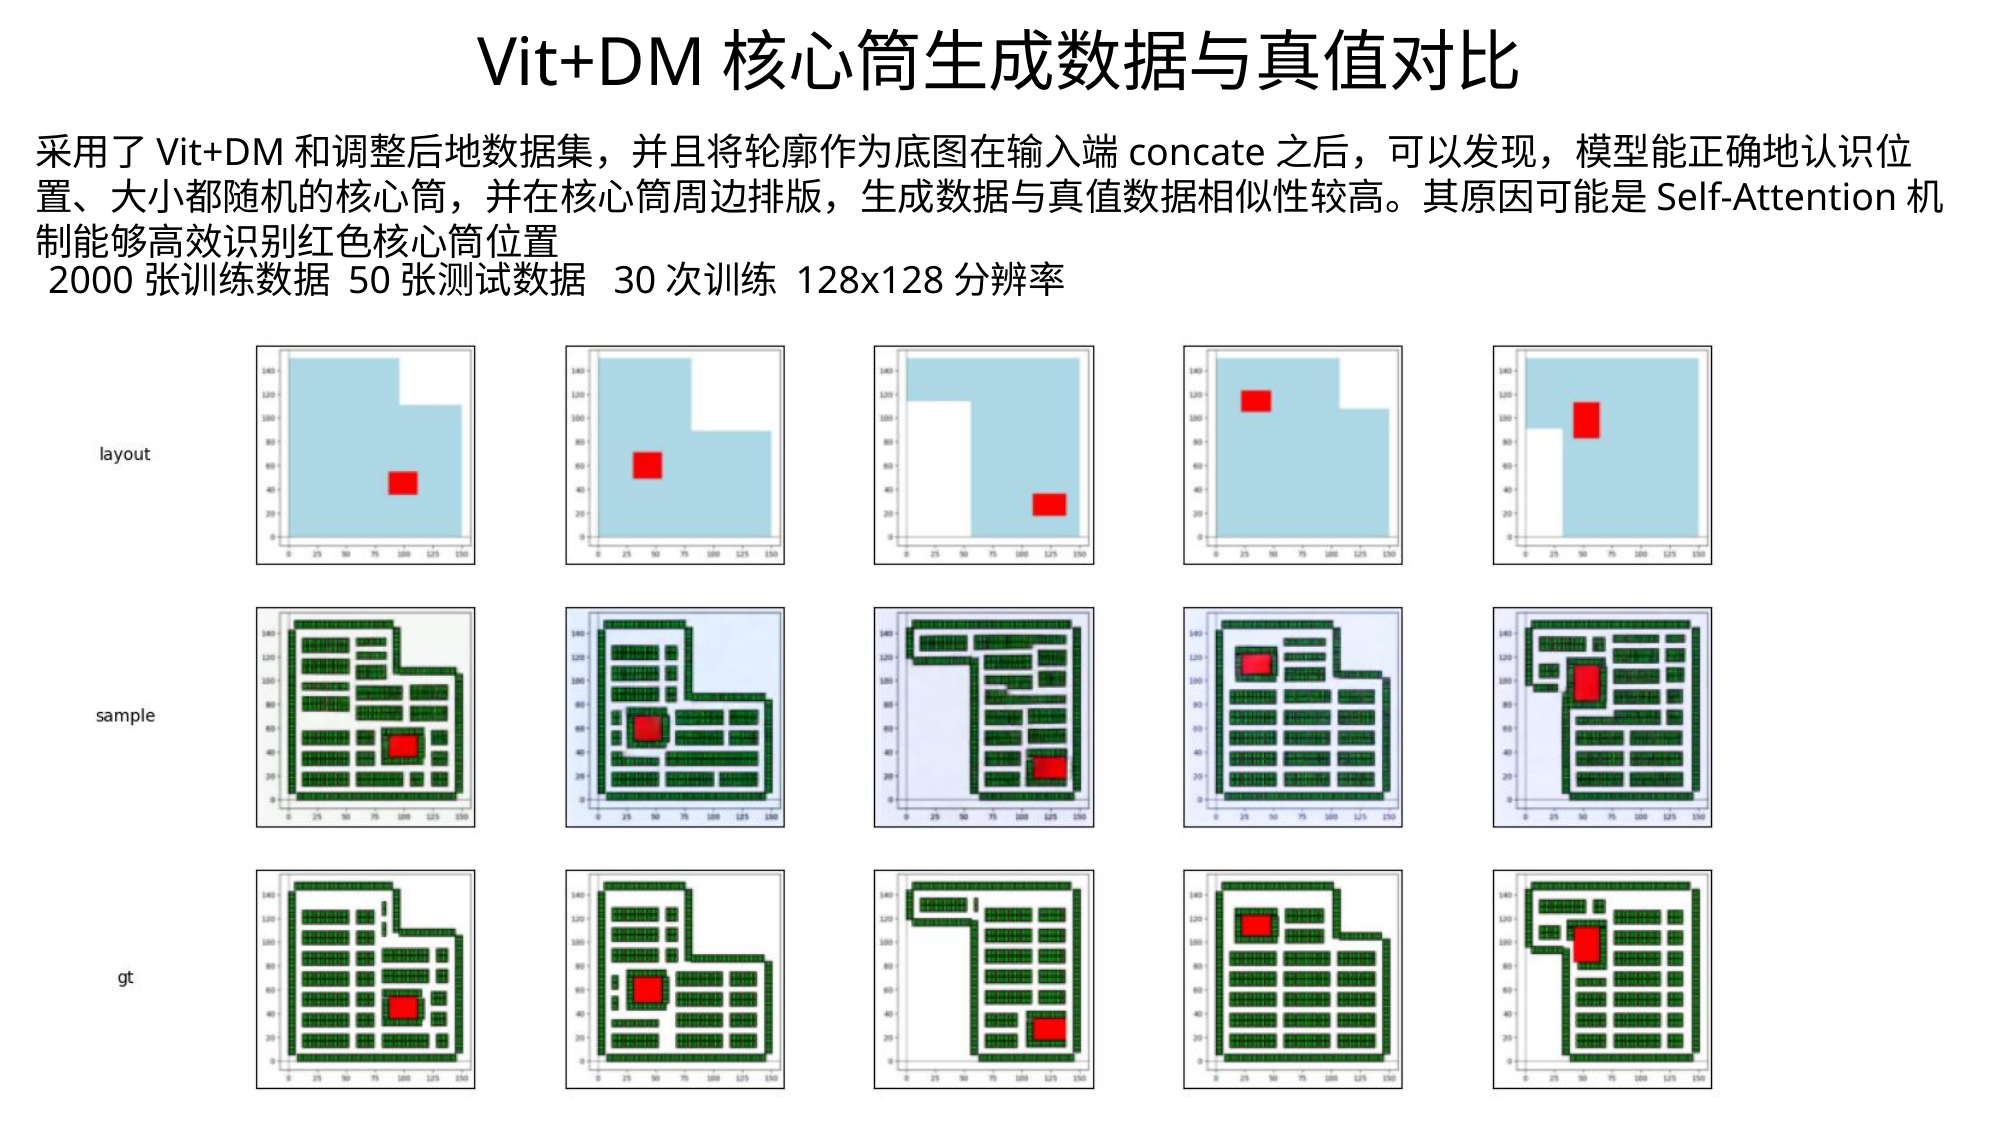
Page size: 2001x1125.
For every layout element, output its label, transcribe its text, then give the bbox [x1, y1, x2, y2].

text_box 2000张训练数据 50张测试数据 30次训练 128x128分辨率 [33, 248, 1081, 308]
picture [85, 329, 1762, 1113]
title Vit+DM核心筒生成数据与真值对比 [137, 0, 1863, 121]
text_box 采用了Vit+DM和调整后地数据集，并且将轮廓作为底图在输入端concate之后，可以发现，模型能正确地认识位置、大小都随机的核心筒，并在核心筒周边排版，生成数据与真值数据相似性较高。其原因可能是Self-Attention机制能够高效识别红色核心筒位置 [20, 121, 1963, 271]
